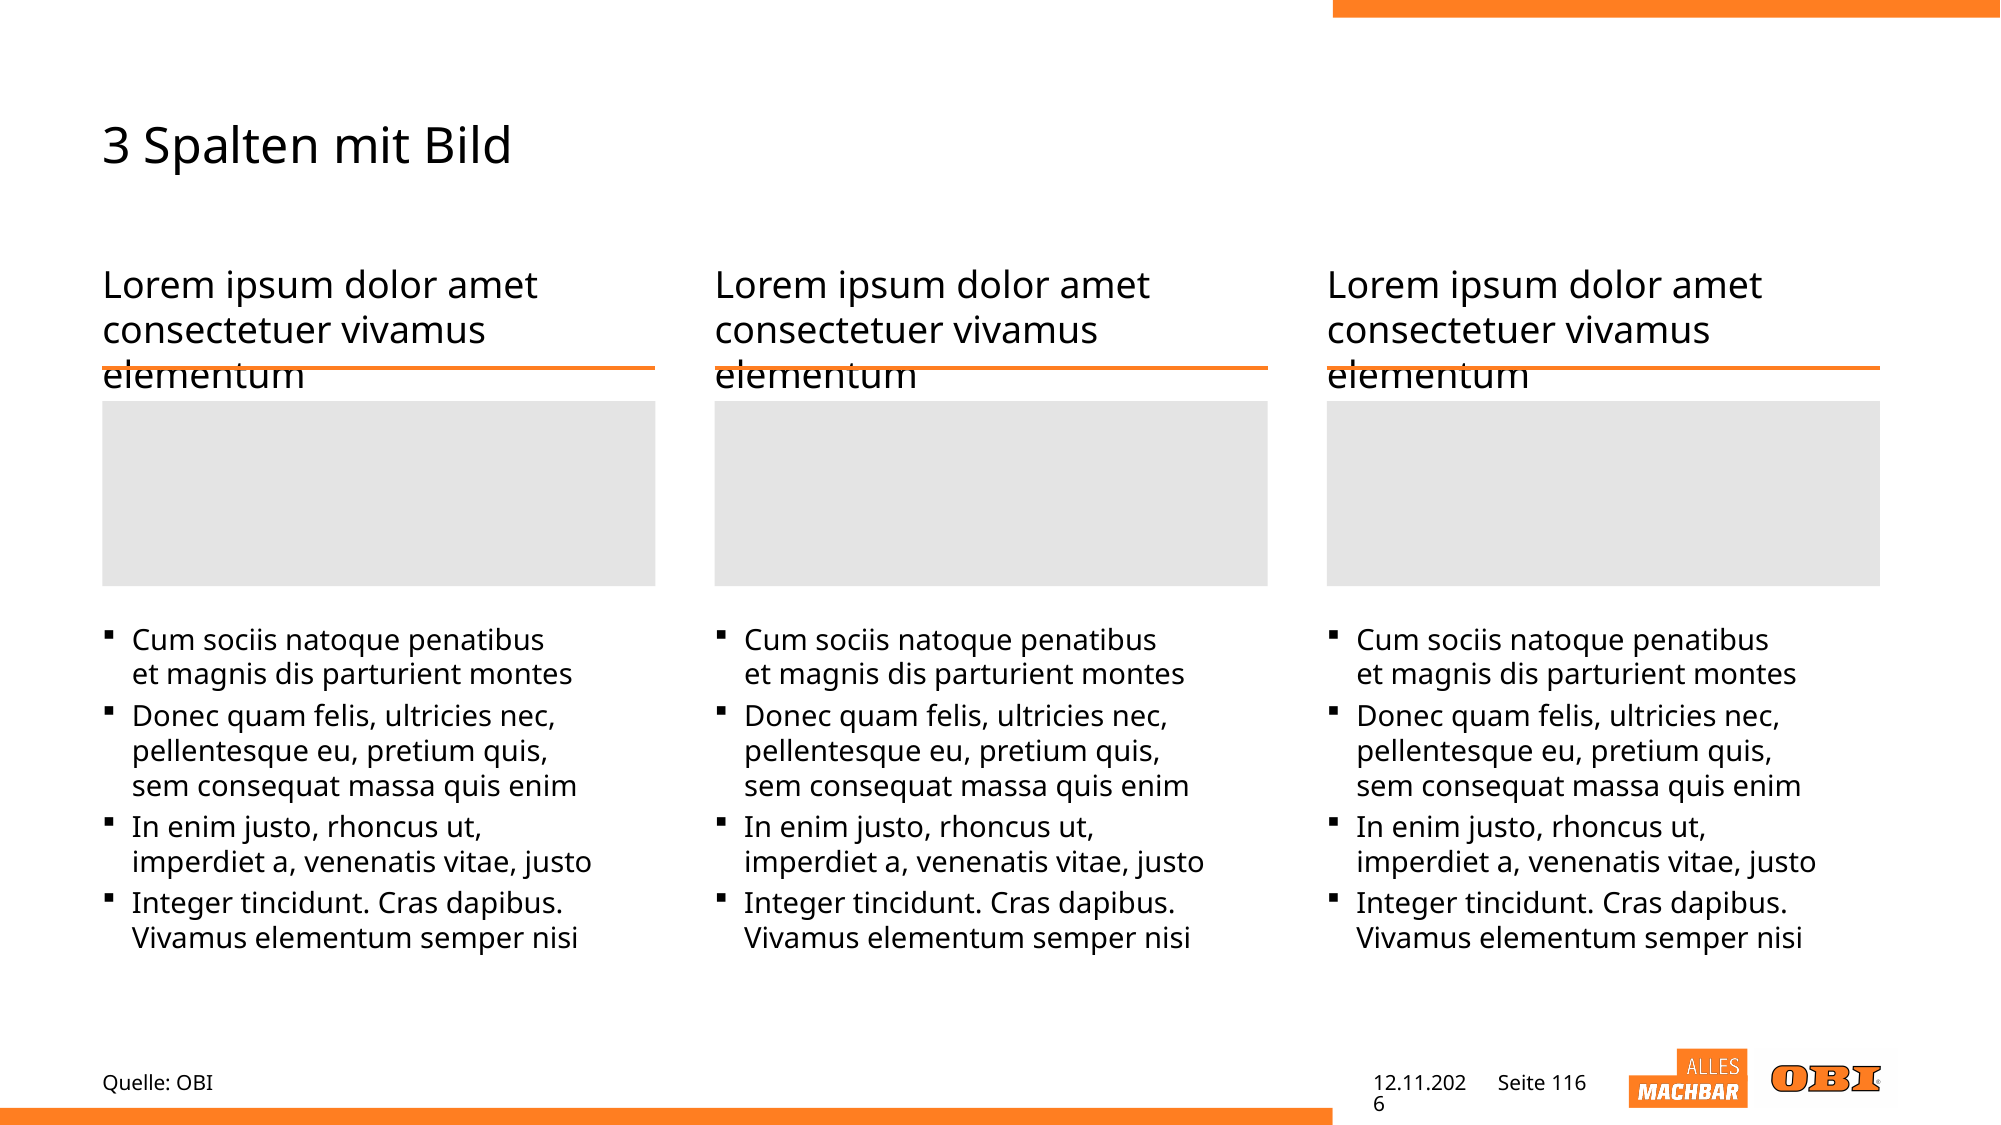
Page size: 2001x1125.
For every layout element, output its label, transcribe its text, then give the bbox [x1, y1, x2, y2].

text_box Cum sociis natoque penatibus et magnis dis parturient montes Donec quam felis, ultricies nec, pellentesque eu, pretium quis, sem consequat massa quis enim In enim justo, rhoncus ut, imperdiet a, venenatis vitae, justo Integer tincidunt. Cras dapibus. Vivamus elementum semper nisi [1326, 620, 1880, 955]
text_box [1326, 261, 1880, 368]
picture [1638, 1058, 1739, 1100]
text_box Cum sociis natoque penatibus et magnis dis parturient montes Donec quam felis, ultricies nec, pellentesque eu, pretium quis, sem consequat massa quis enim In enim justo, rhoncus ut, imperdiet a, venenatis vitae, justo Integer tincidunt. Cras dapibus. Vivamus elementum semper nisi [102, 620, 656, 955]
text_box [1326, 400, 1881, 587]
text_box [101, 400, 656, 587]
text_box Cum sociis natoque penatibus et magnis dis parturient montes Donec quam felis, ultricies nec, pellentesque eu, pretium quis, sem consequat massa quis enim In enim justo, rhoncus ut, imperdiet a, venenatis vitae, justo Integer tincidunt. Cras dapibus. Vivamus elementum semper nisi [714, 620, 1268, 955]
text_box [102, 261, 656, 368]
picture [1754, 1048, 1898, 1107]
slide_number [1373, 1071, 1475, 1097]
text_box [714, 400, 1269, 587]
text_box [714, 261, 1268, 368]
title 3 Spalten mit Bild [102, 112, 1880, 174]
footer Quelle: OBI [102, 1071, 1271, 1097]
slide_number Seite 116 [1497, 1071, 1588, 1097]
